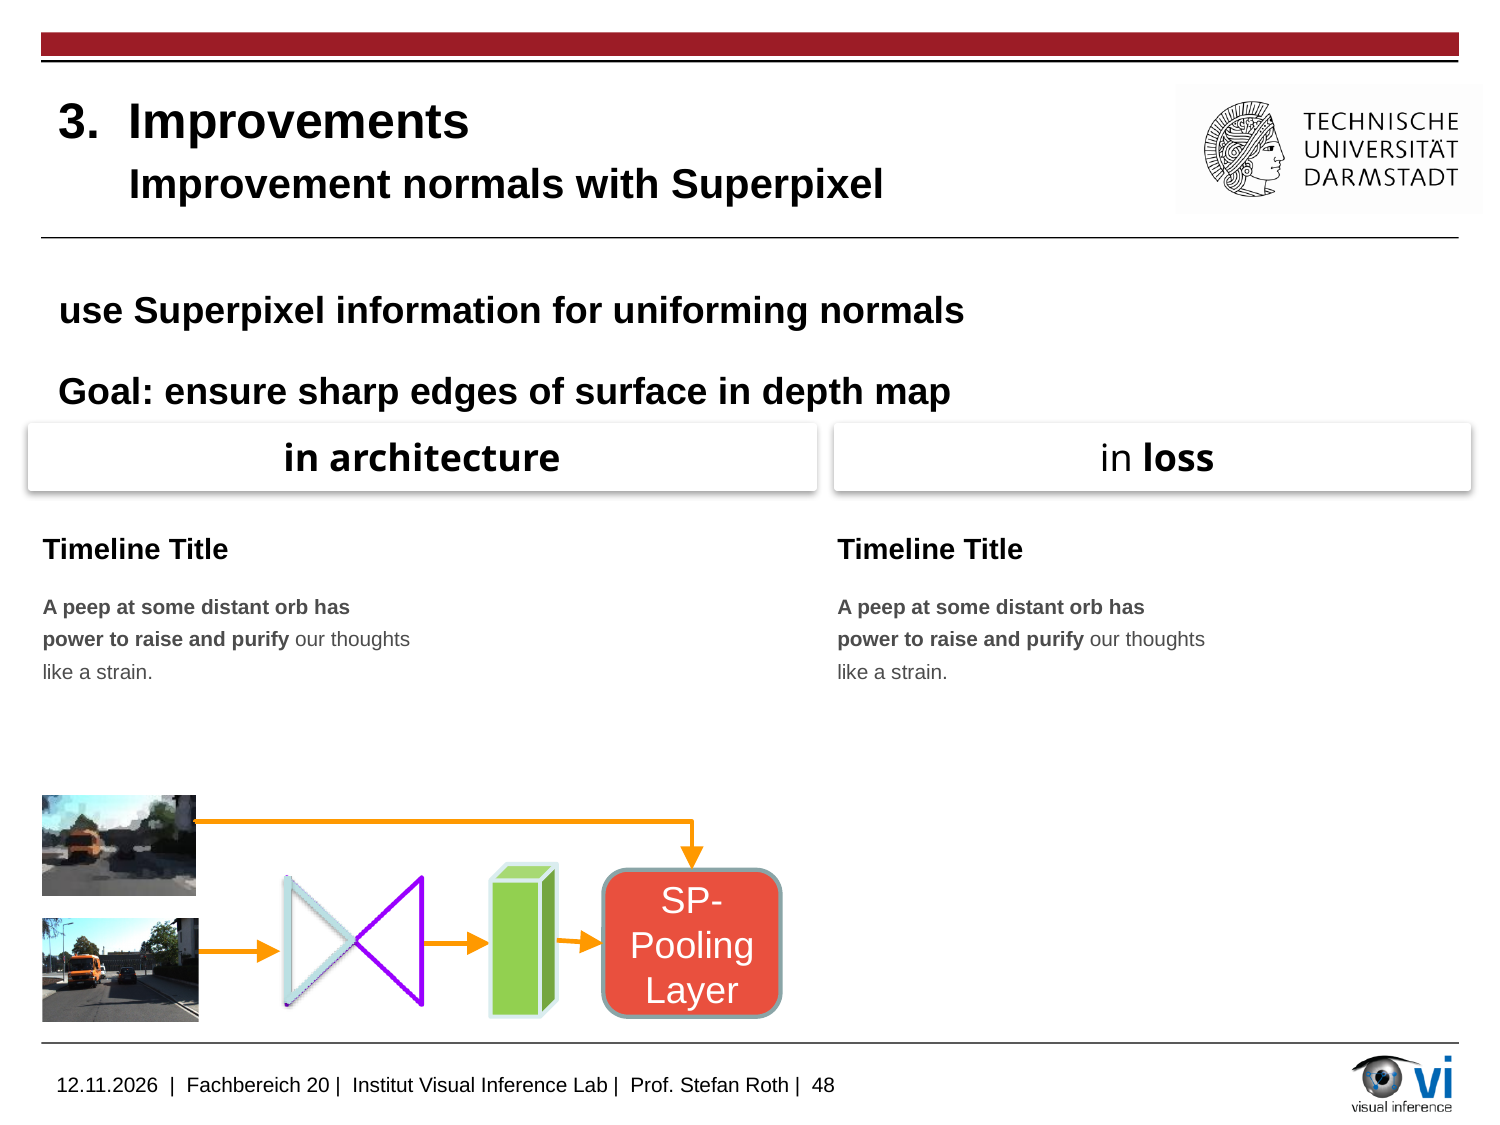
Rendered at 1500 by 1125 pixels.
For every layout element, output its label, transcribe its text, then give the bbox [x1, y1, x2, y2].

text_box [194, 821, 693, 871]
picture [1175, 84, 1483, 214]
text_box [556, 940, 604, 944]
text_box Timeline Title A peep at some distant orb has power to raise and purify our thoughts like a strain. [837, 513, 1245, 690]
text_box [488, 878, 559, 1019]
text_box Goal: ensure sharp edges of surface in depth map [58, 345, 1325, 427]
picture [42, 918, 199, 1022]
text_box in loss [834, 423, 1471, 491]
text_box Timeline Title A peep at some distant orb has power to raise and purify our thoughts like a strain. [42, 513, 450, 690]
text_box use Superpixel information for uniforming normals [58, 265, 1326, 346]
picture [42, 795, 196, 897]
picture [1351, 1055, 1500, 1112]
text_box in architecture [28, 423, 817, 491]
text_box SP-Pooling Layer [601, 867, 783, 1019]
title 3. Improvements Improvement normals with Superpixel [58, 79, 1149, 218]
picture [279, 873, 425, 1013]
